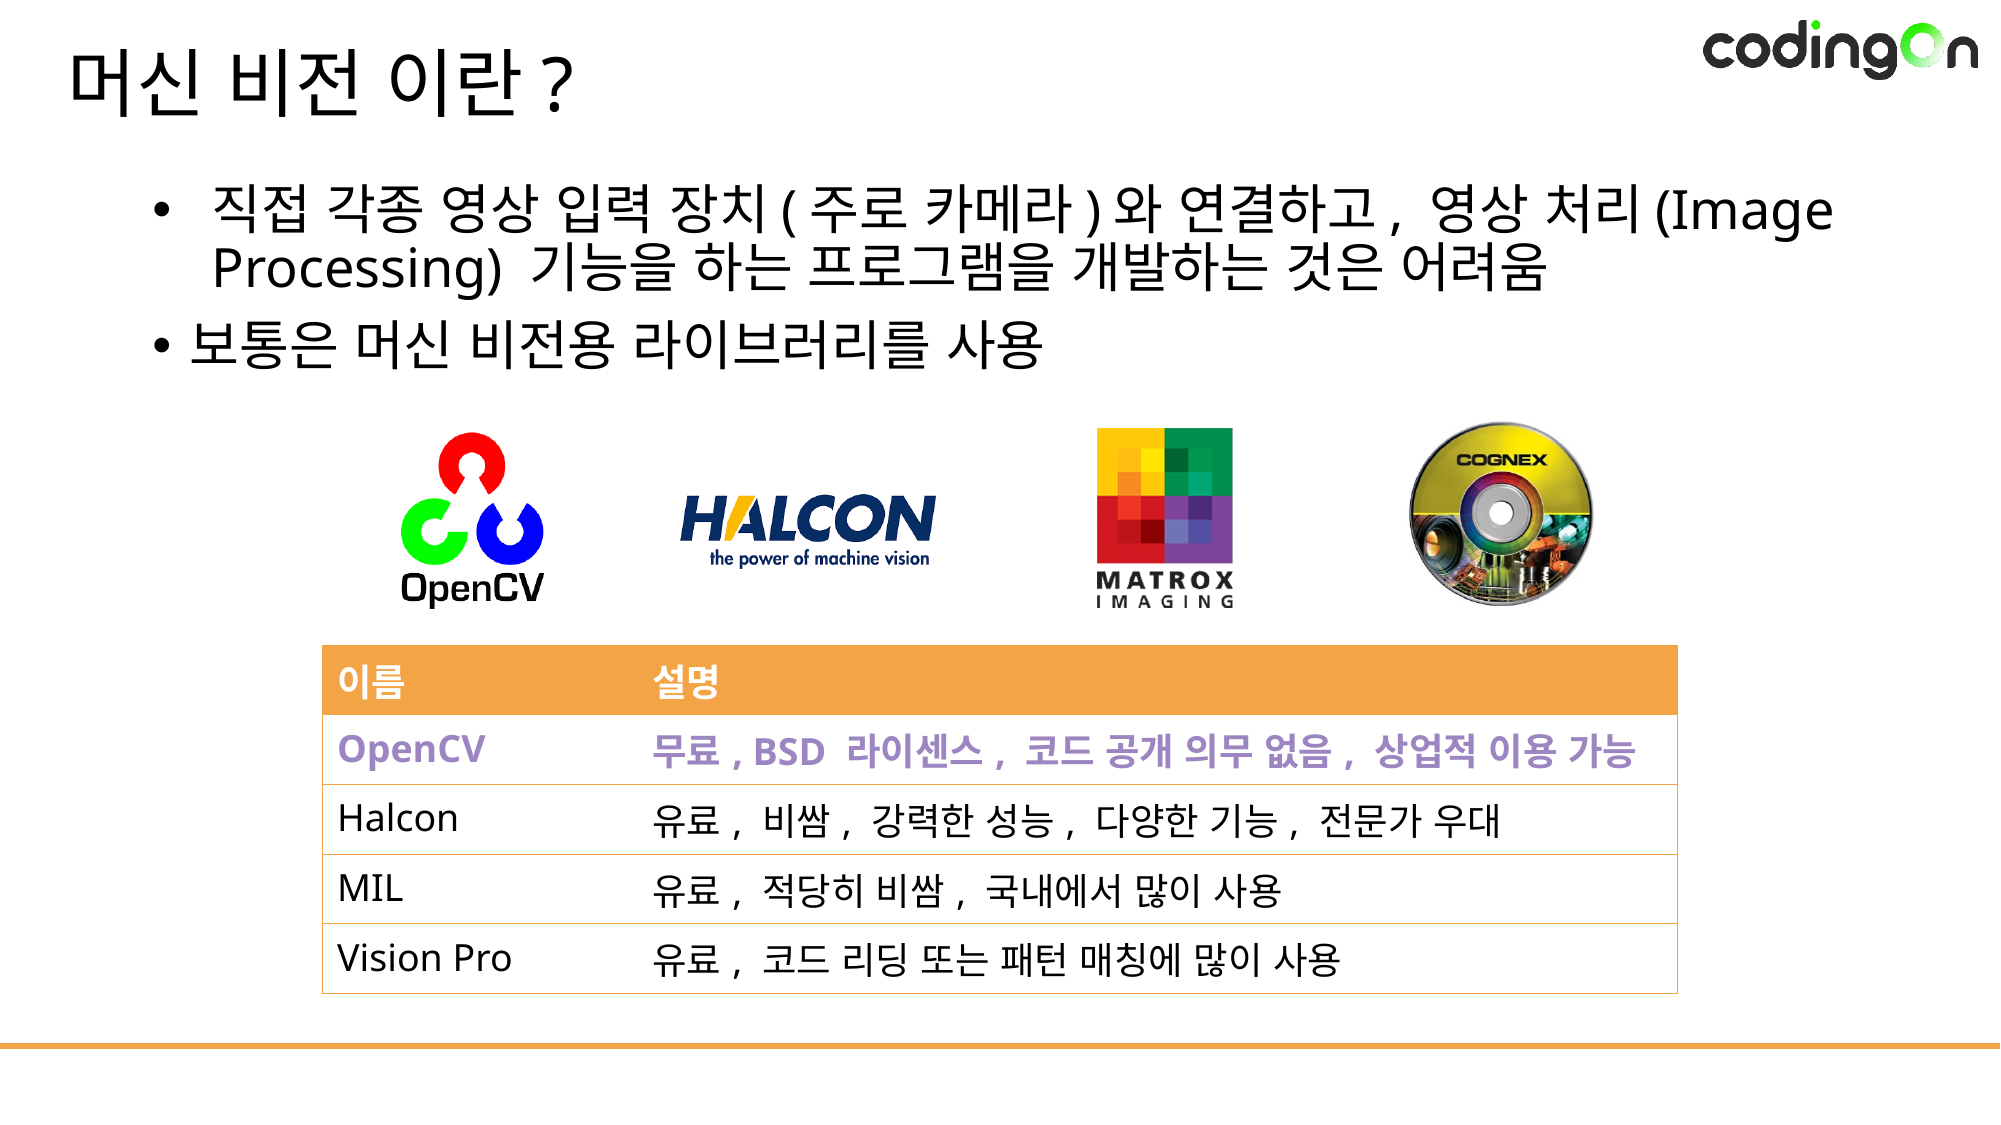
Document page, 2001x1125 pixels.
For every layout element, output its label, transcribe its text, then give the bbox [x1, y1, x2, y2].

picture [680, 494, 936, 569]
table_cell 무료, BSD 라이센스, 코드 공개 의무 없음, 상업적 이용 가능 [638, 715, 1677, 784]
table_cell 유료, 적당히 비쌈, 국내에서 많이 사용 [638, 855, 1677, 923]
table_cell Halcon [323, 785, 638, 854]
table_cell OpenCV [323, 715, 638, 784]
picture [1405, 419, 1596, 609]
picture [1703, 20, 1978, 80]
table_cell 유료, 비쌈, 강력한 성능, 다양한 기능, 전문가 우대 [638, 785, 1677, 854]
title 머신 비전 이란? [52, 17, 1492, 157]
picture [400, 432, 544, 609]
table_cell 유료, 코드 리딩 또는 패턴 매칭에 많이 사용 [638, 924, 1677, 993]
table_header 설명 [638, 646, 1677, 714]
table_header 이름 [323, 646, 638, 714]
table_cell Vision Pro [323, 924, 638, 993]
table_cell MIL [323, 855, 638, 923]
picture [1072, 426, 1256, 609]
list 직접 각종 영상 입력 장치(주로 카메라)와 연결하고, 영상 처리(Image Processing) 기능을 하는 프로그램을 개발하는 것은 어려움 보통은 머신 비전용 라이브러리를 사용 [137, 175, 1863, 427]
